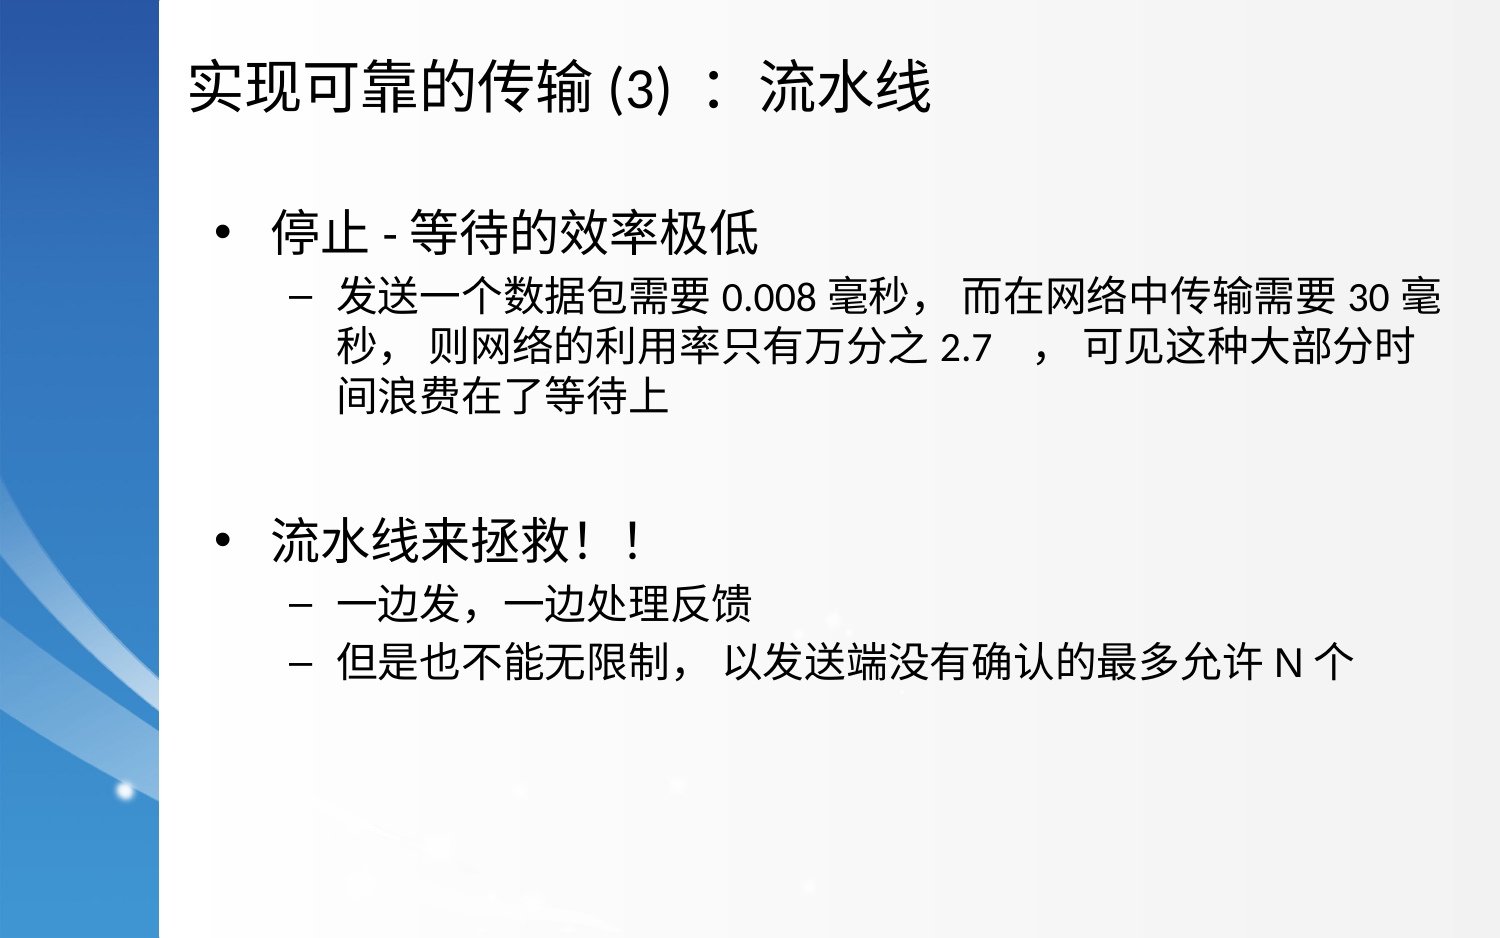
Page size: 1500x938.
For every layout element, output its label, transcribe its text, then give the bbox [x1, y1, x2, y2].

text_box 实现可靠的传输(3) ：流水线 [171, 7, 1332, 164]
list 停止-等待的效率极低 发送一个数据包需要0.008毫秒， 而在网络中传输需要30毫秒， 则网络的利用率只有万分之2.7 ， 可见这种大部分时间浪费在了等待上 流水线来拯救！！ 一边发，一边处理反馈 但是也不能无限制， 以发送端没有确认的最多允许N个 [199, 193, 1459, 813]
picture [0, 0, 1500, 938]
